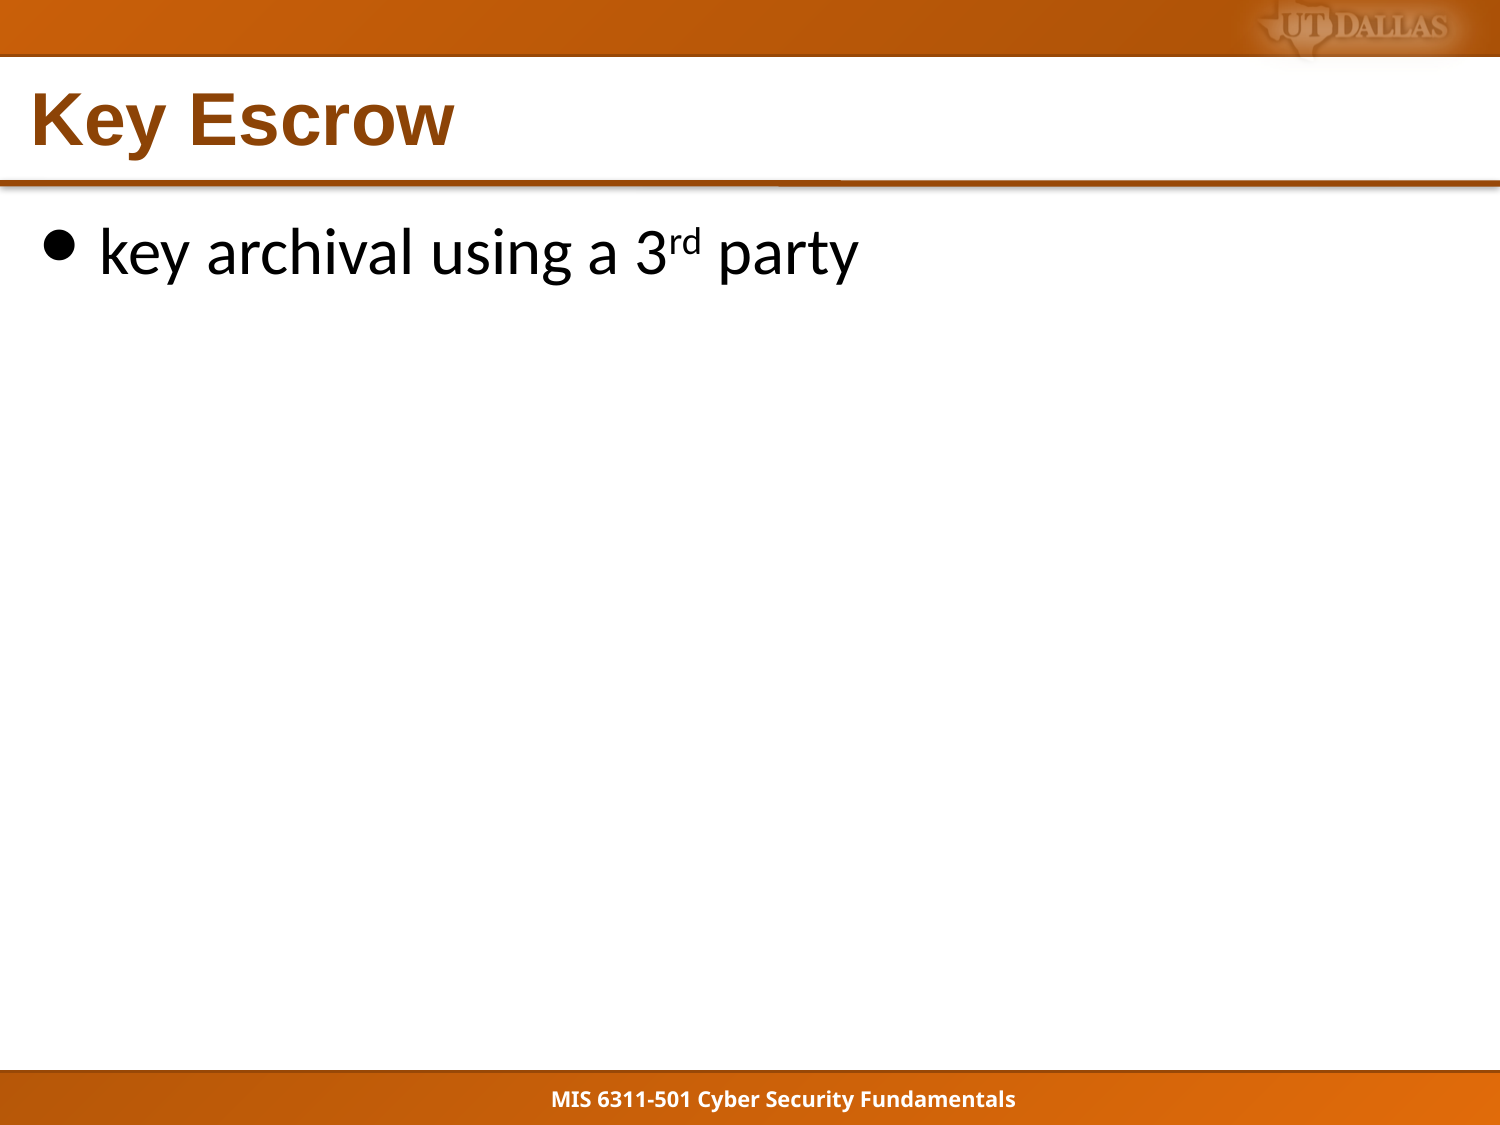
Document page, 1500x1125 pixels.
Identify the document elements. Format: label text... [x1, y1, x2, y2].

title Key Escrow [0, 64, 1500, 178]
picture [1218, 0, 1500, 64]
list key archival using a 3rd party [24, 199, 1500, 1077]
